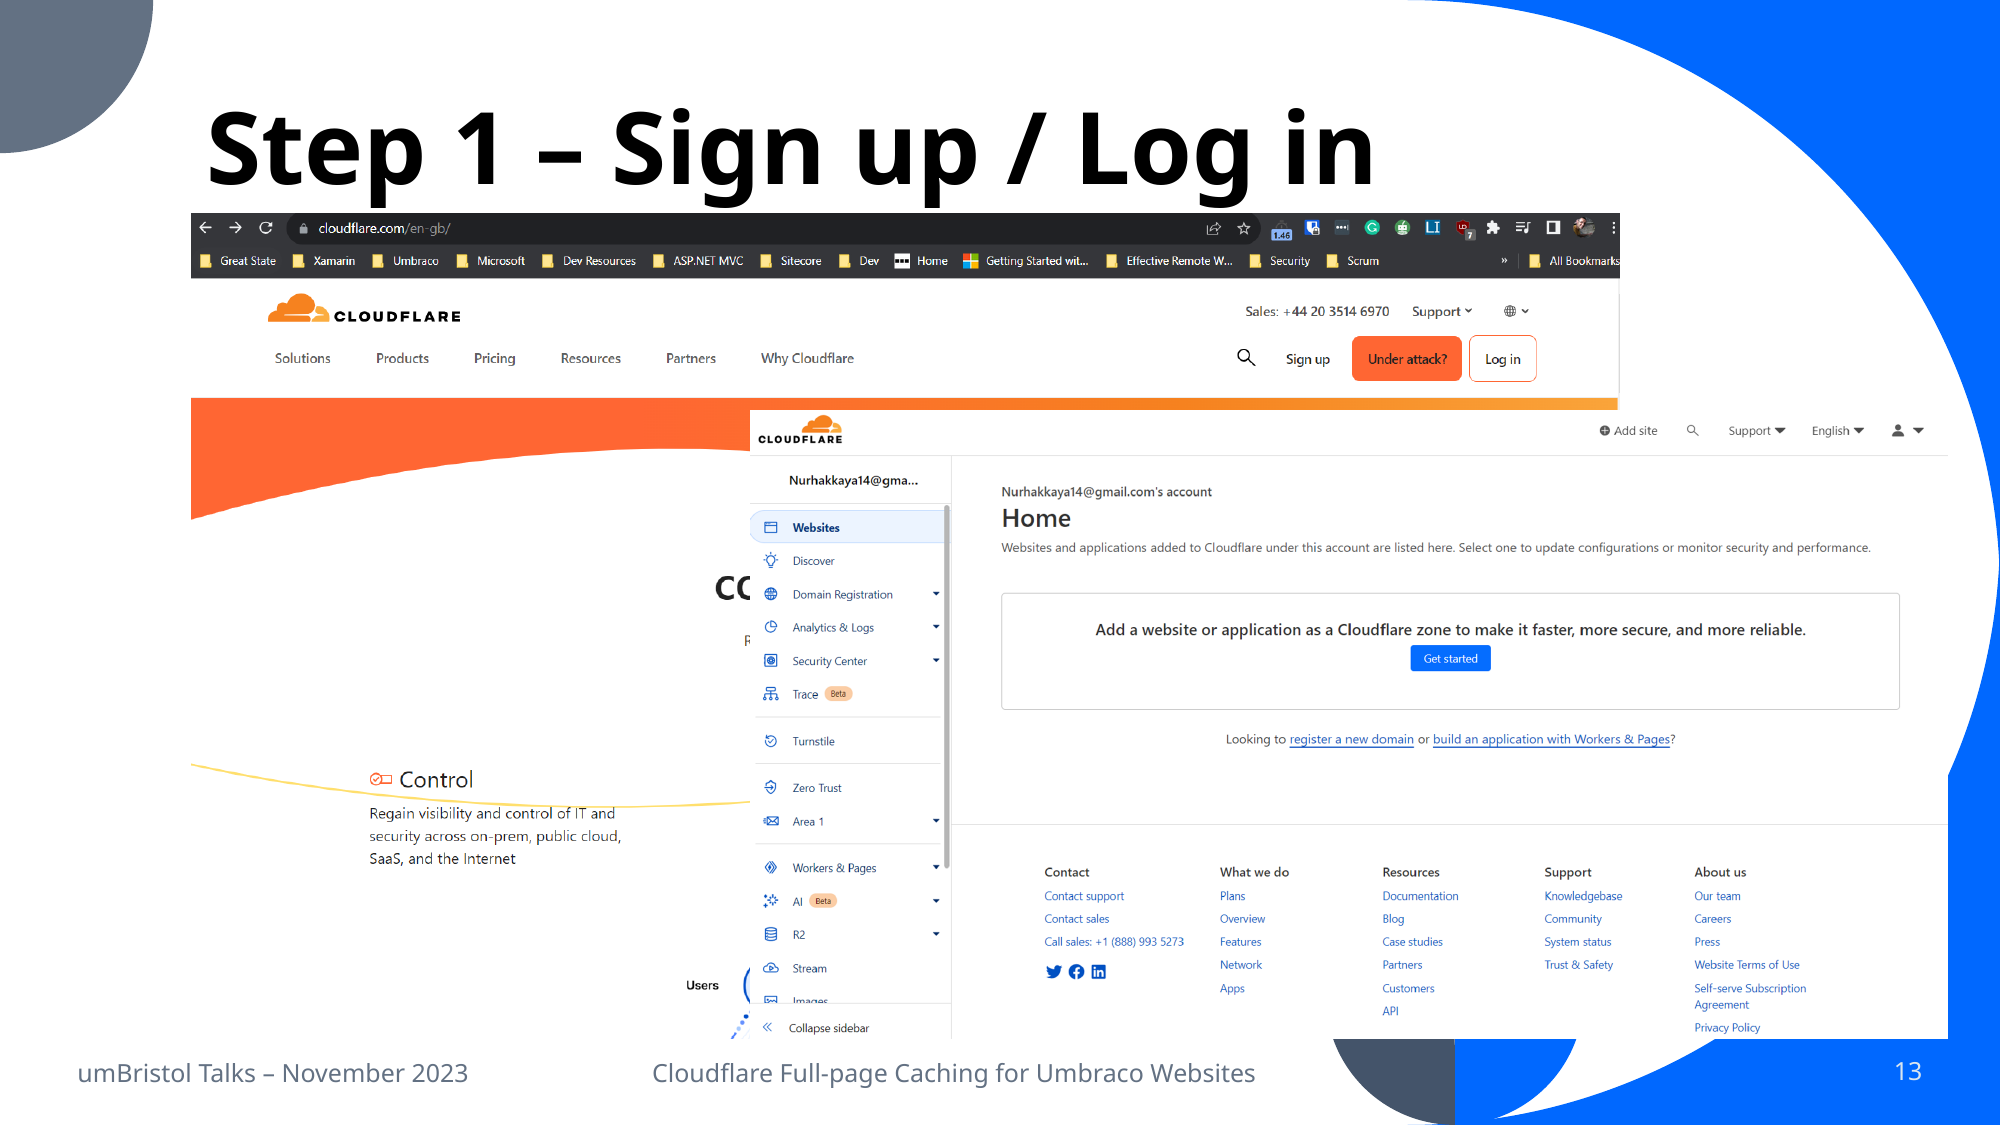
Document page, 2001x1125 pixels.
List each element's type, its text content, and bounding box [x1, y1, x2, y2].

slide_number 13 [1665, 1042, 1938, 1103]
picture [191, 213, 1948, 1039]
title Step 1 – Sign up / Log in [191, 75, 1872, 214]
footer Cloudflare Full-page Caching for Umbraco Websites [571, 1042, 1338, 1103]
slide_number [62, 1042, 513, 1103]
